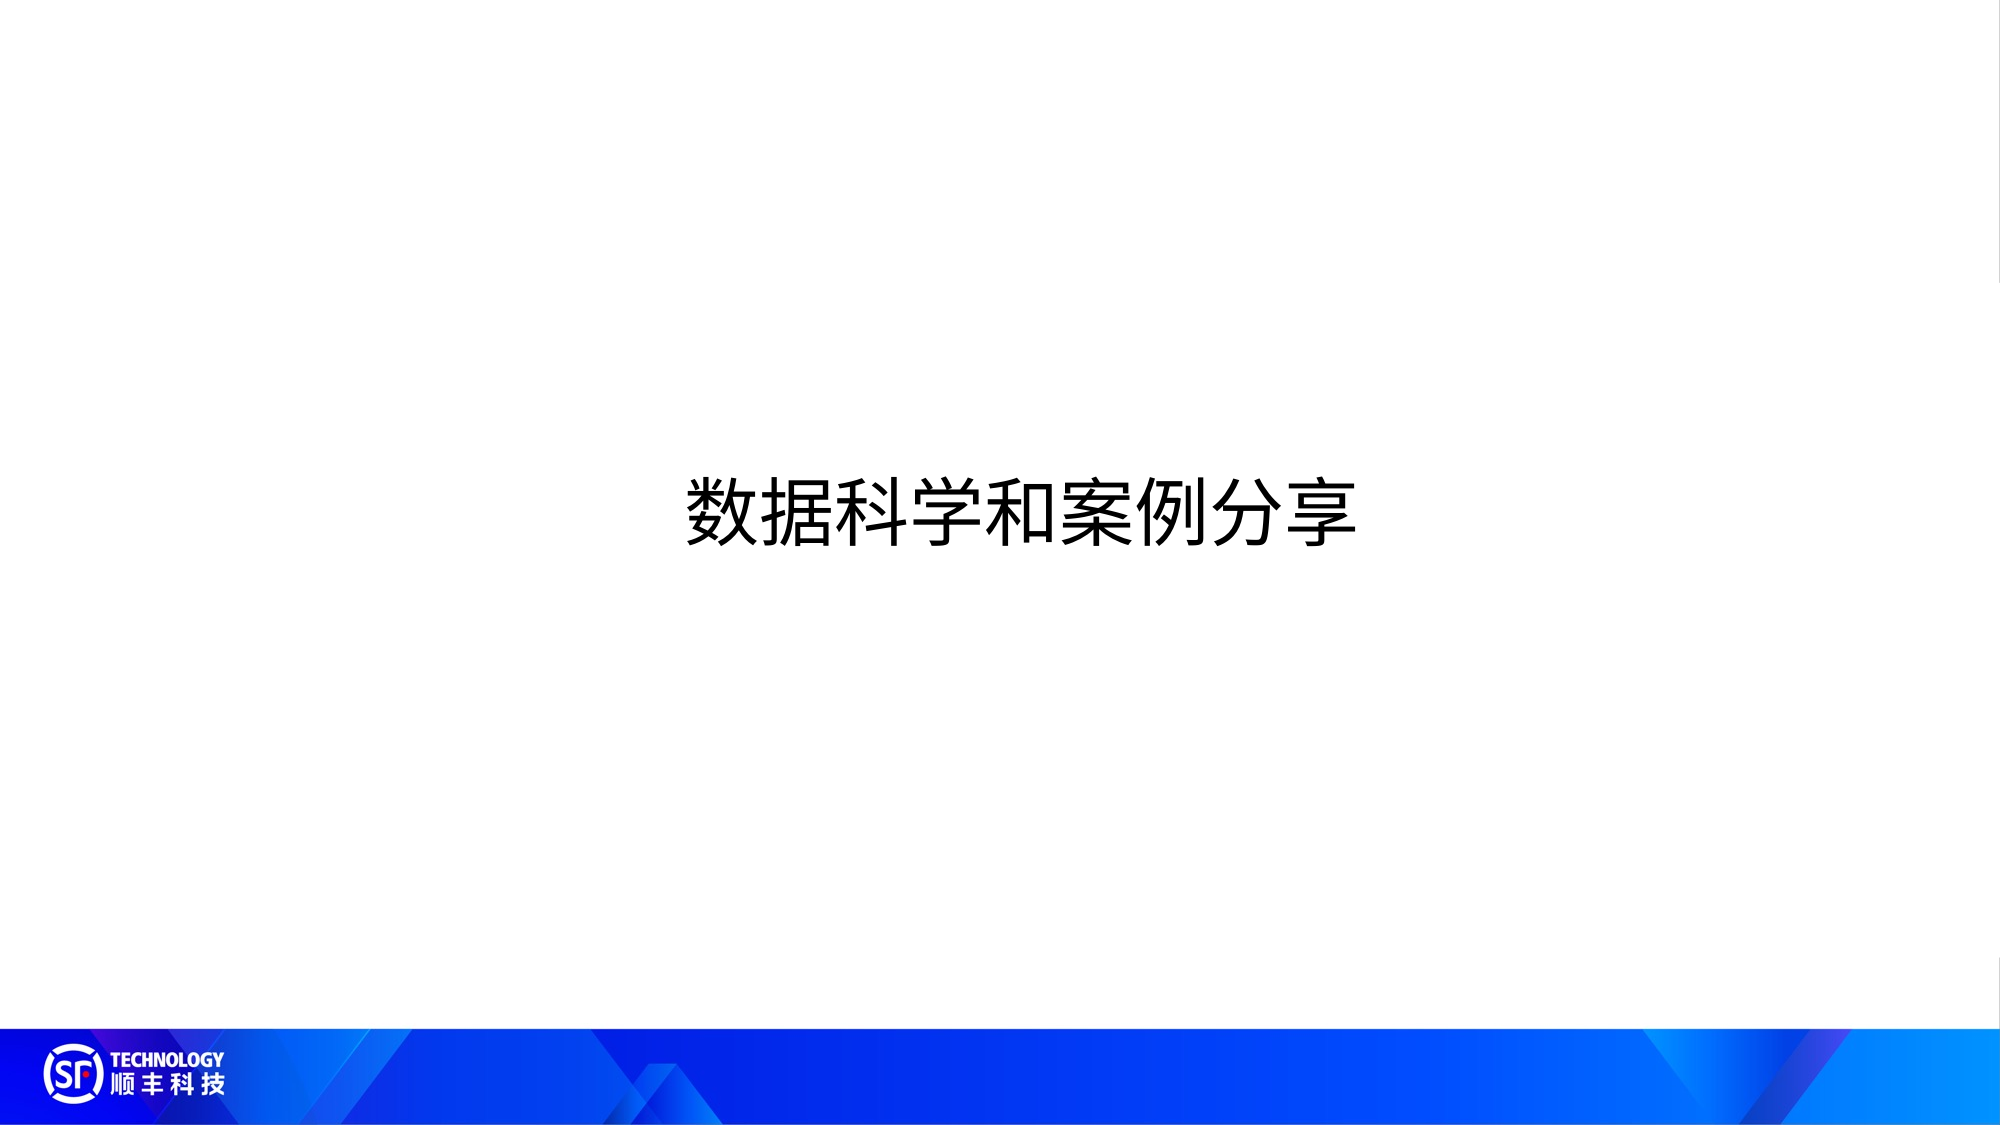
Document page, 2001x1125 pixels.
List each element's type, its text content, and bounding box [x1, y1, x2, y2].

picture [0, 0, 2000, 1125]
text_box 数据科学和案例分享 [669, 458, 1375, 563]
